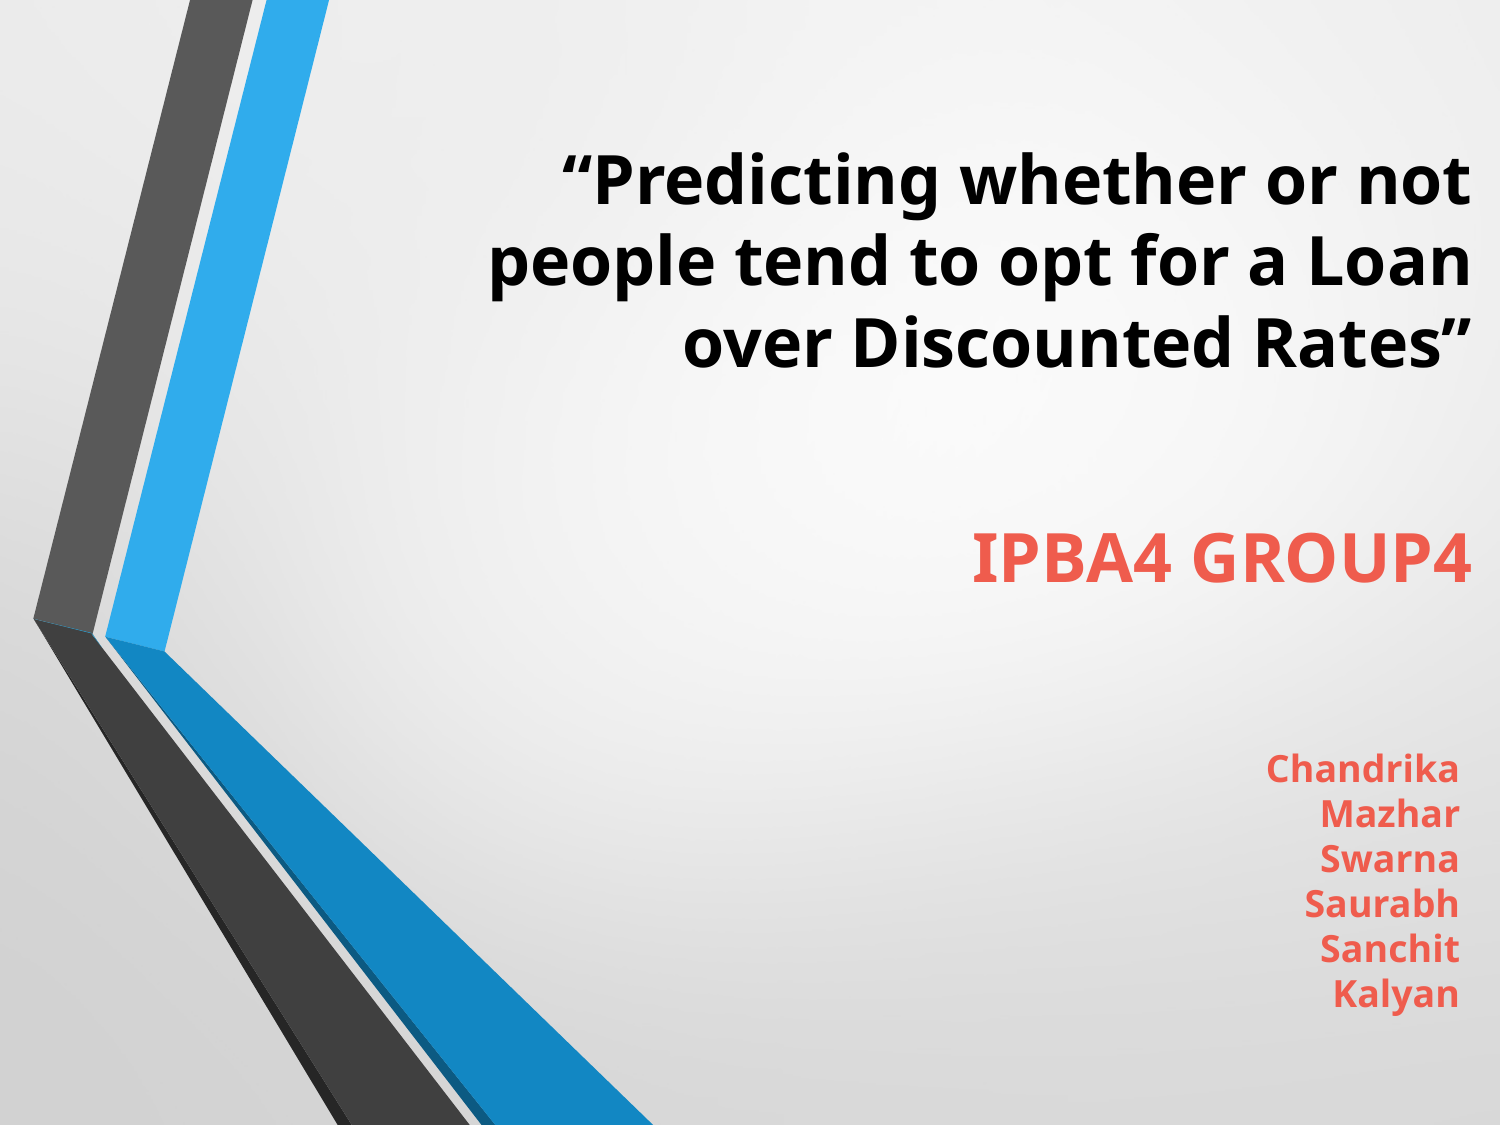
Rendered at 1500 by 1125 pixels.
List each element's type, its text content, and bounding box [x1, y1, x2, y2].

title “Predicting whether or not people tend to opt for a Loan over Discounted Rates” IPBA4 GROUP4 [312, 125, 1488, 713]
text_box Chandrika Mazhar Swarna Saurabh Sanchit Kalyan [1200, 737, 1475, 1023]
